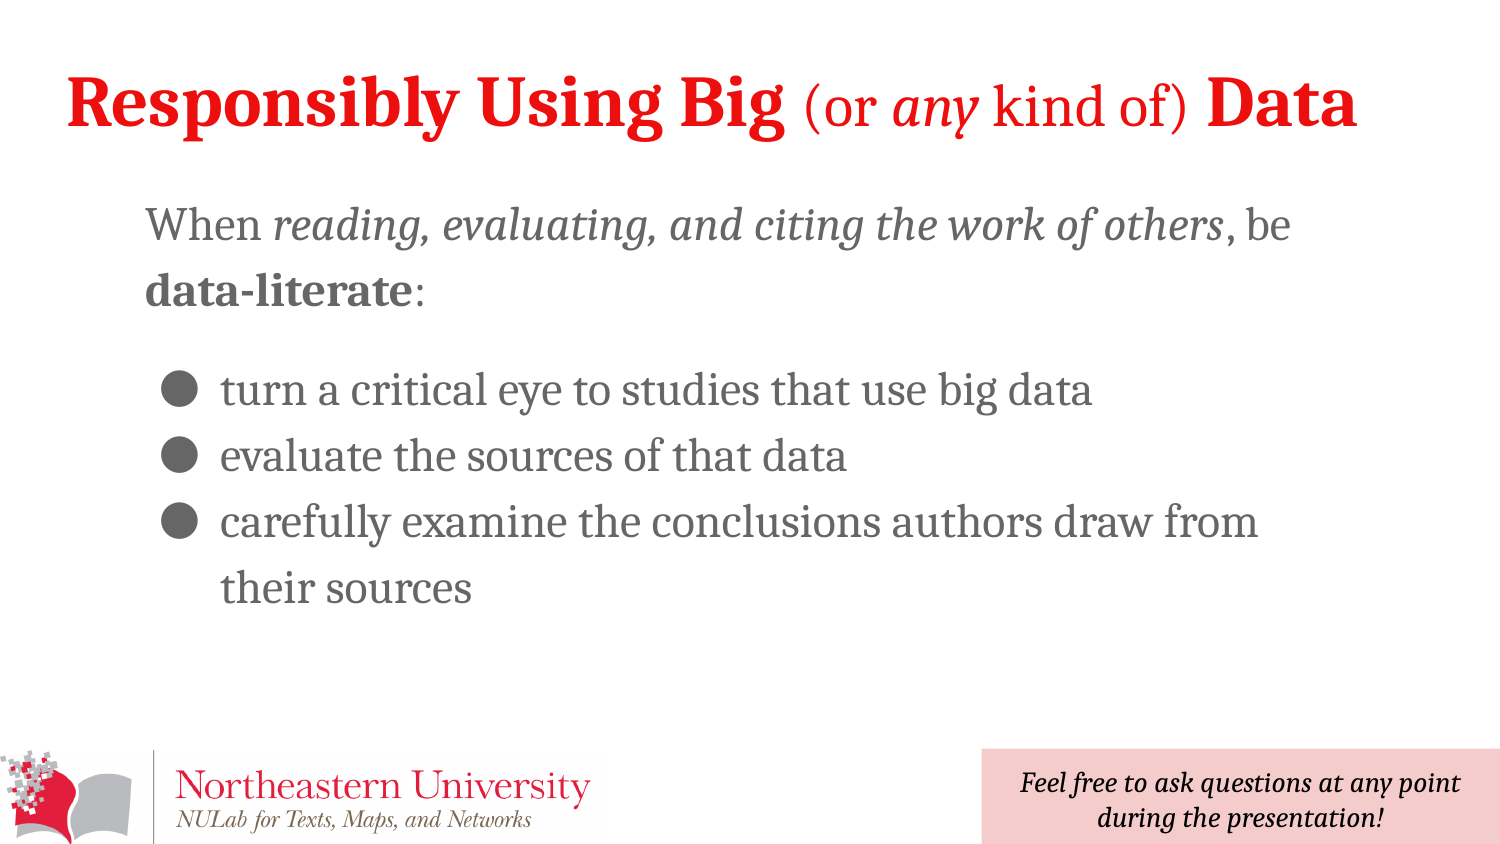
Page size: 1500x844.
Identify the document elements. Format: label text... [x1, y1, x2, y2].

list When reading, evaluating, and citing the work of others, be data-literate: turn a critical eye to studies that use big data evaluate the sources of that data carefully examine the conclusions authors draw from their sources [130, 168, 1353, 730]
picture [0, 750, 605, 844]
title Responsibly Using Big (or any kind of) Data [51, 38, 1449, 133]
